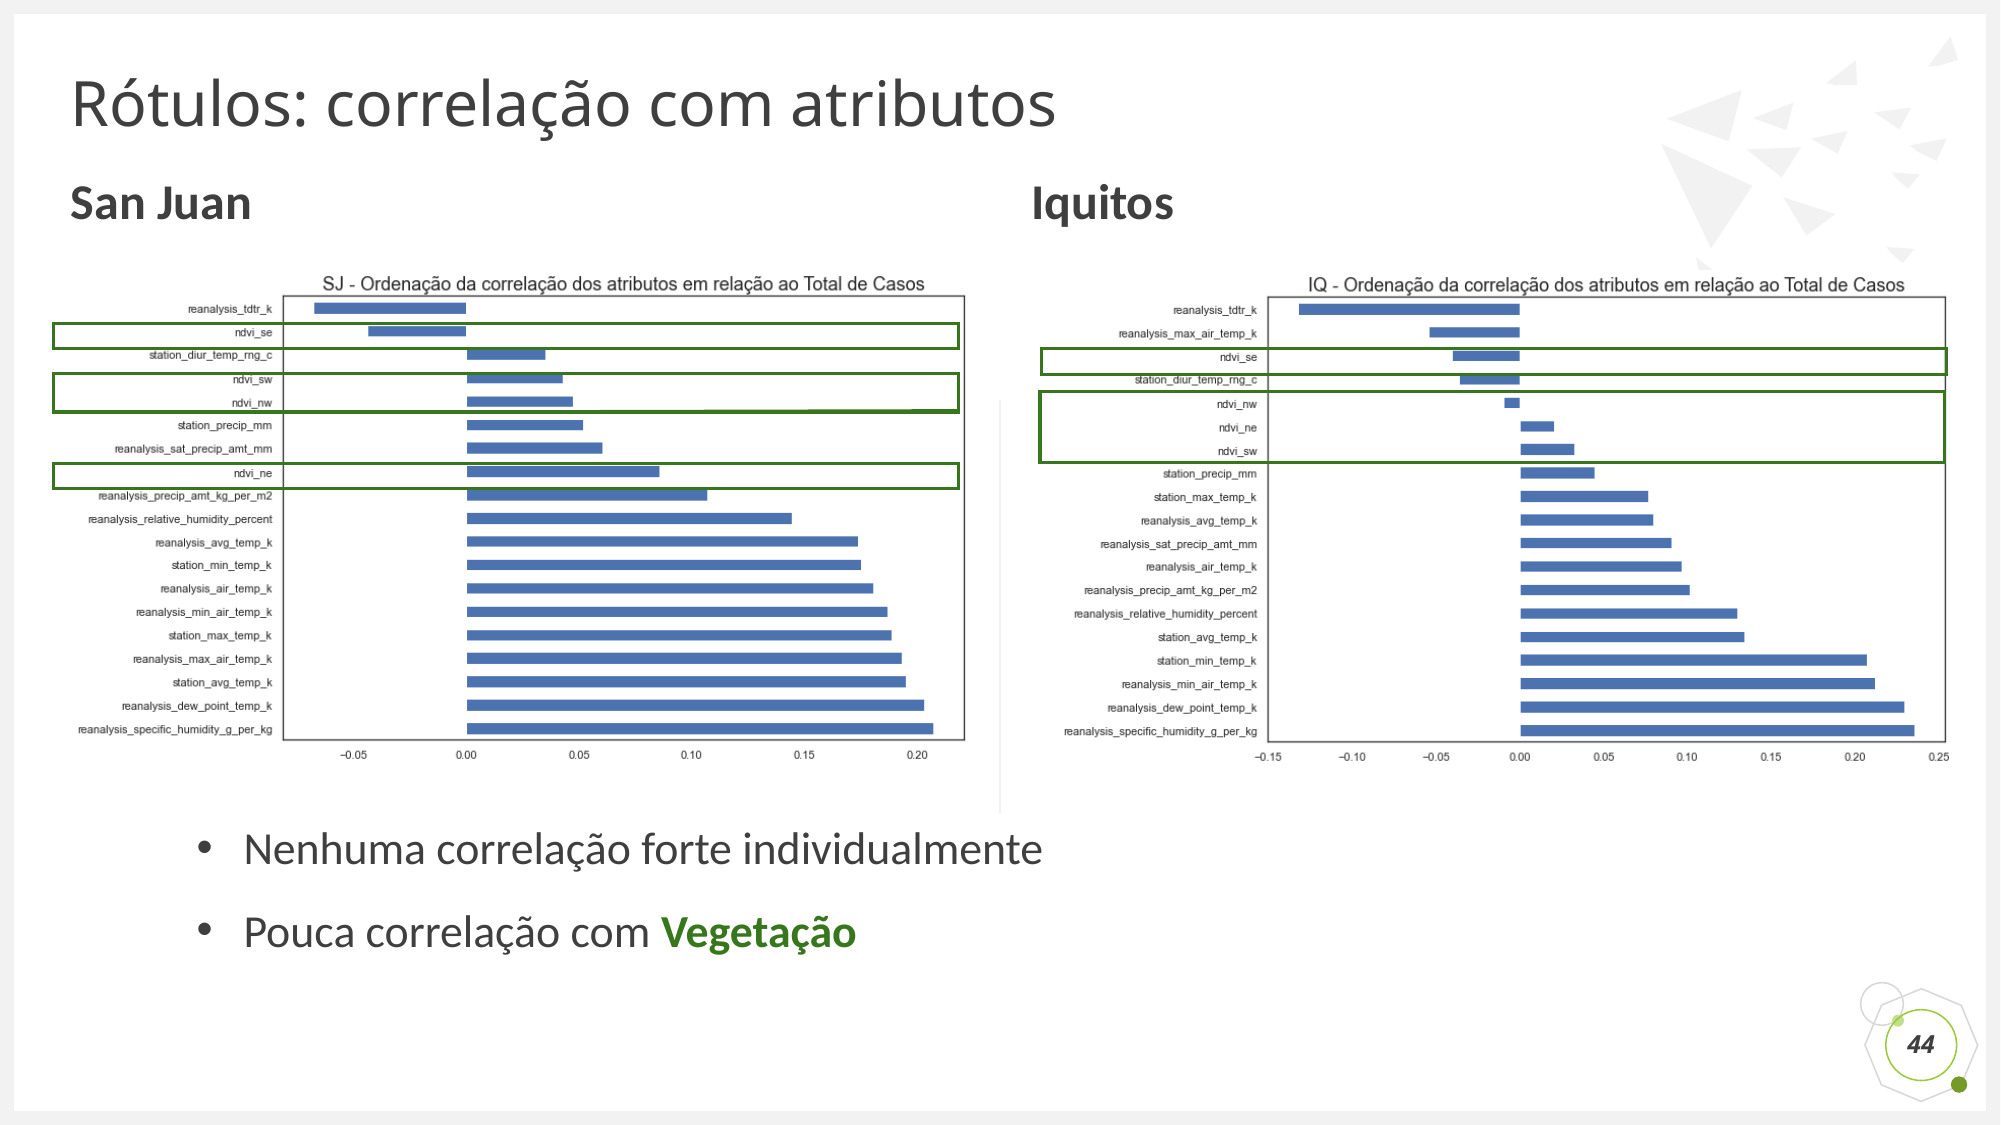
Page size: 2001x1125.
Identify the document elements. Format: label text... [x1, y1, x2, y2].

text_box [51, 409, 960, 413]
text_box [53, 323, 64, 349]
picture [1056, 270, 1957, 770]
title Rótulos: correlação com atributos [70, 70, 1932, 142]
text_box [1041, 348, 1051, 375]
slide_number ‹#› [1885, 1008, 1958, 1082]
list Iquitos [1031, 176, 1932, 235]
text_box Nenhuma correlação forte individualmente Pouca correlação com Vegetação [196, 791, 1817, 957]
list San Juan [70, 176, 969, 236]
text_box [1039, 391, 1051, 463]
picture [69, 269, 971, 768]
text_box [53, 373, 64, 408]
text_box [53, 463, 64, 489]
